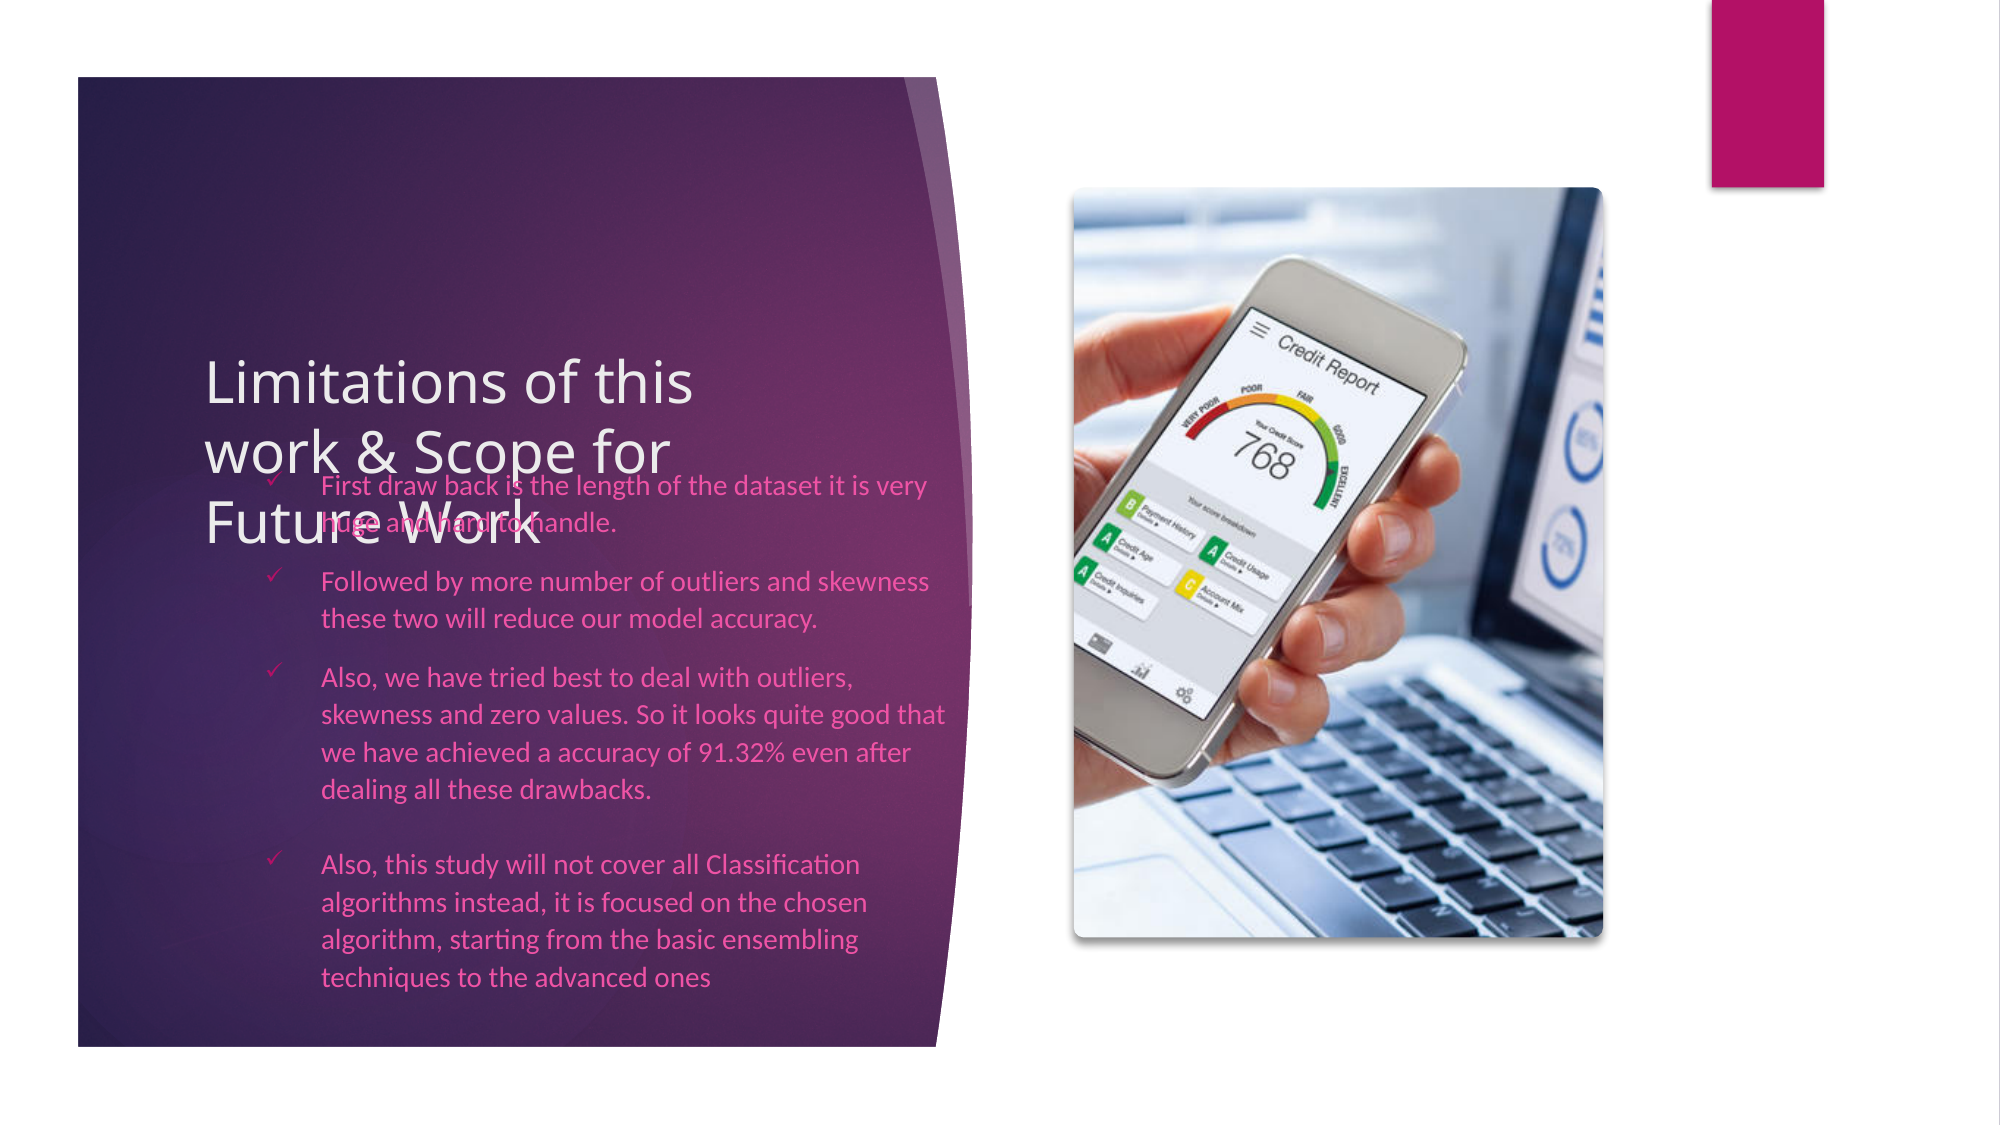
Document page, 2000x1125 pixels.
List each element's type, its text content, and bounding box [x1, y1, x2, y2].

picture [1073, 187, 1604, 938]
title Limitations of this work & Scope for Future Work [189, 277, 824, 563]
list First draw back is the length of the dataset it is very huge and hard to handle. Followed by more number of outliers and skewness these two will reduce our model accuracy. Also, we have tried best to deal with outliers, skewness and zero values. So it looks quite good that we have achieved a accuracy of 91.32% even after dealing all these drawbacks. Also, this study will not cover all Classification algorithms instead, it is focused on the chosen algorithm, starting from the basic ensembling techniques to the advanced ones [249, 456, 965, 1012]
